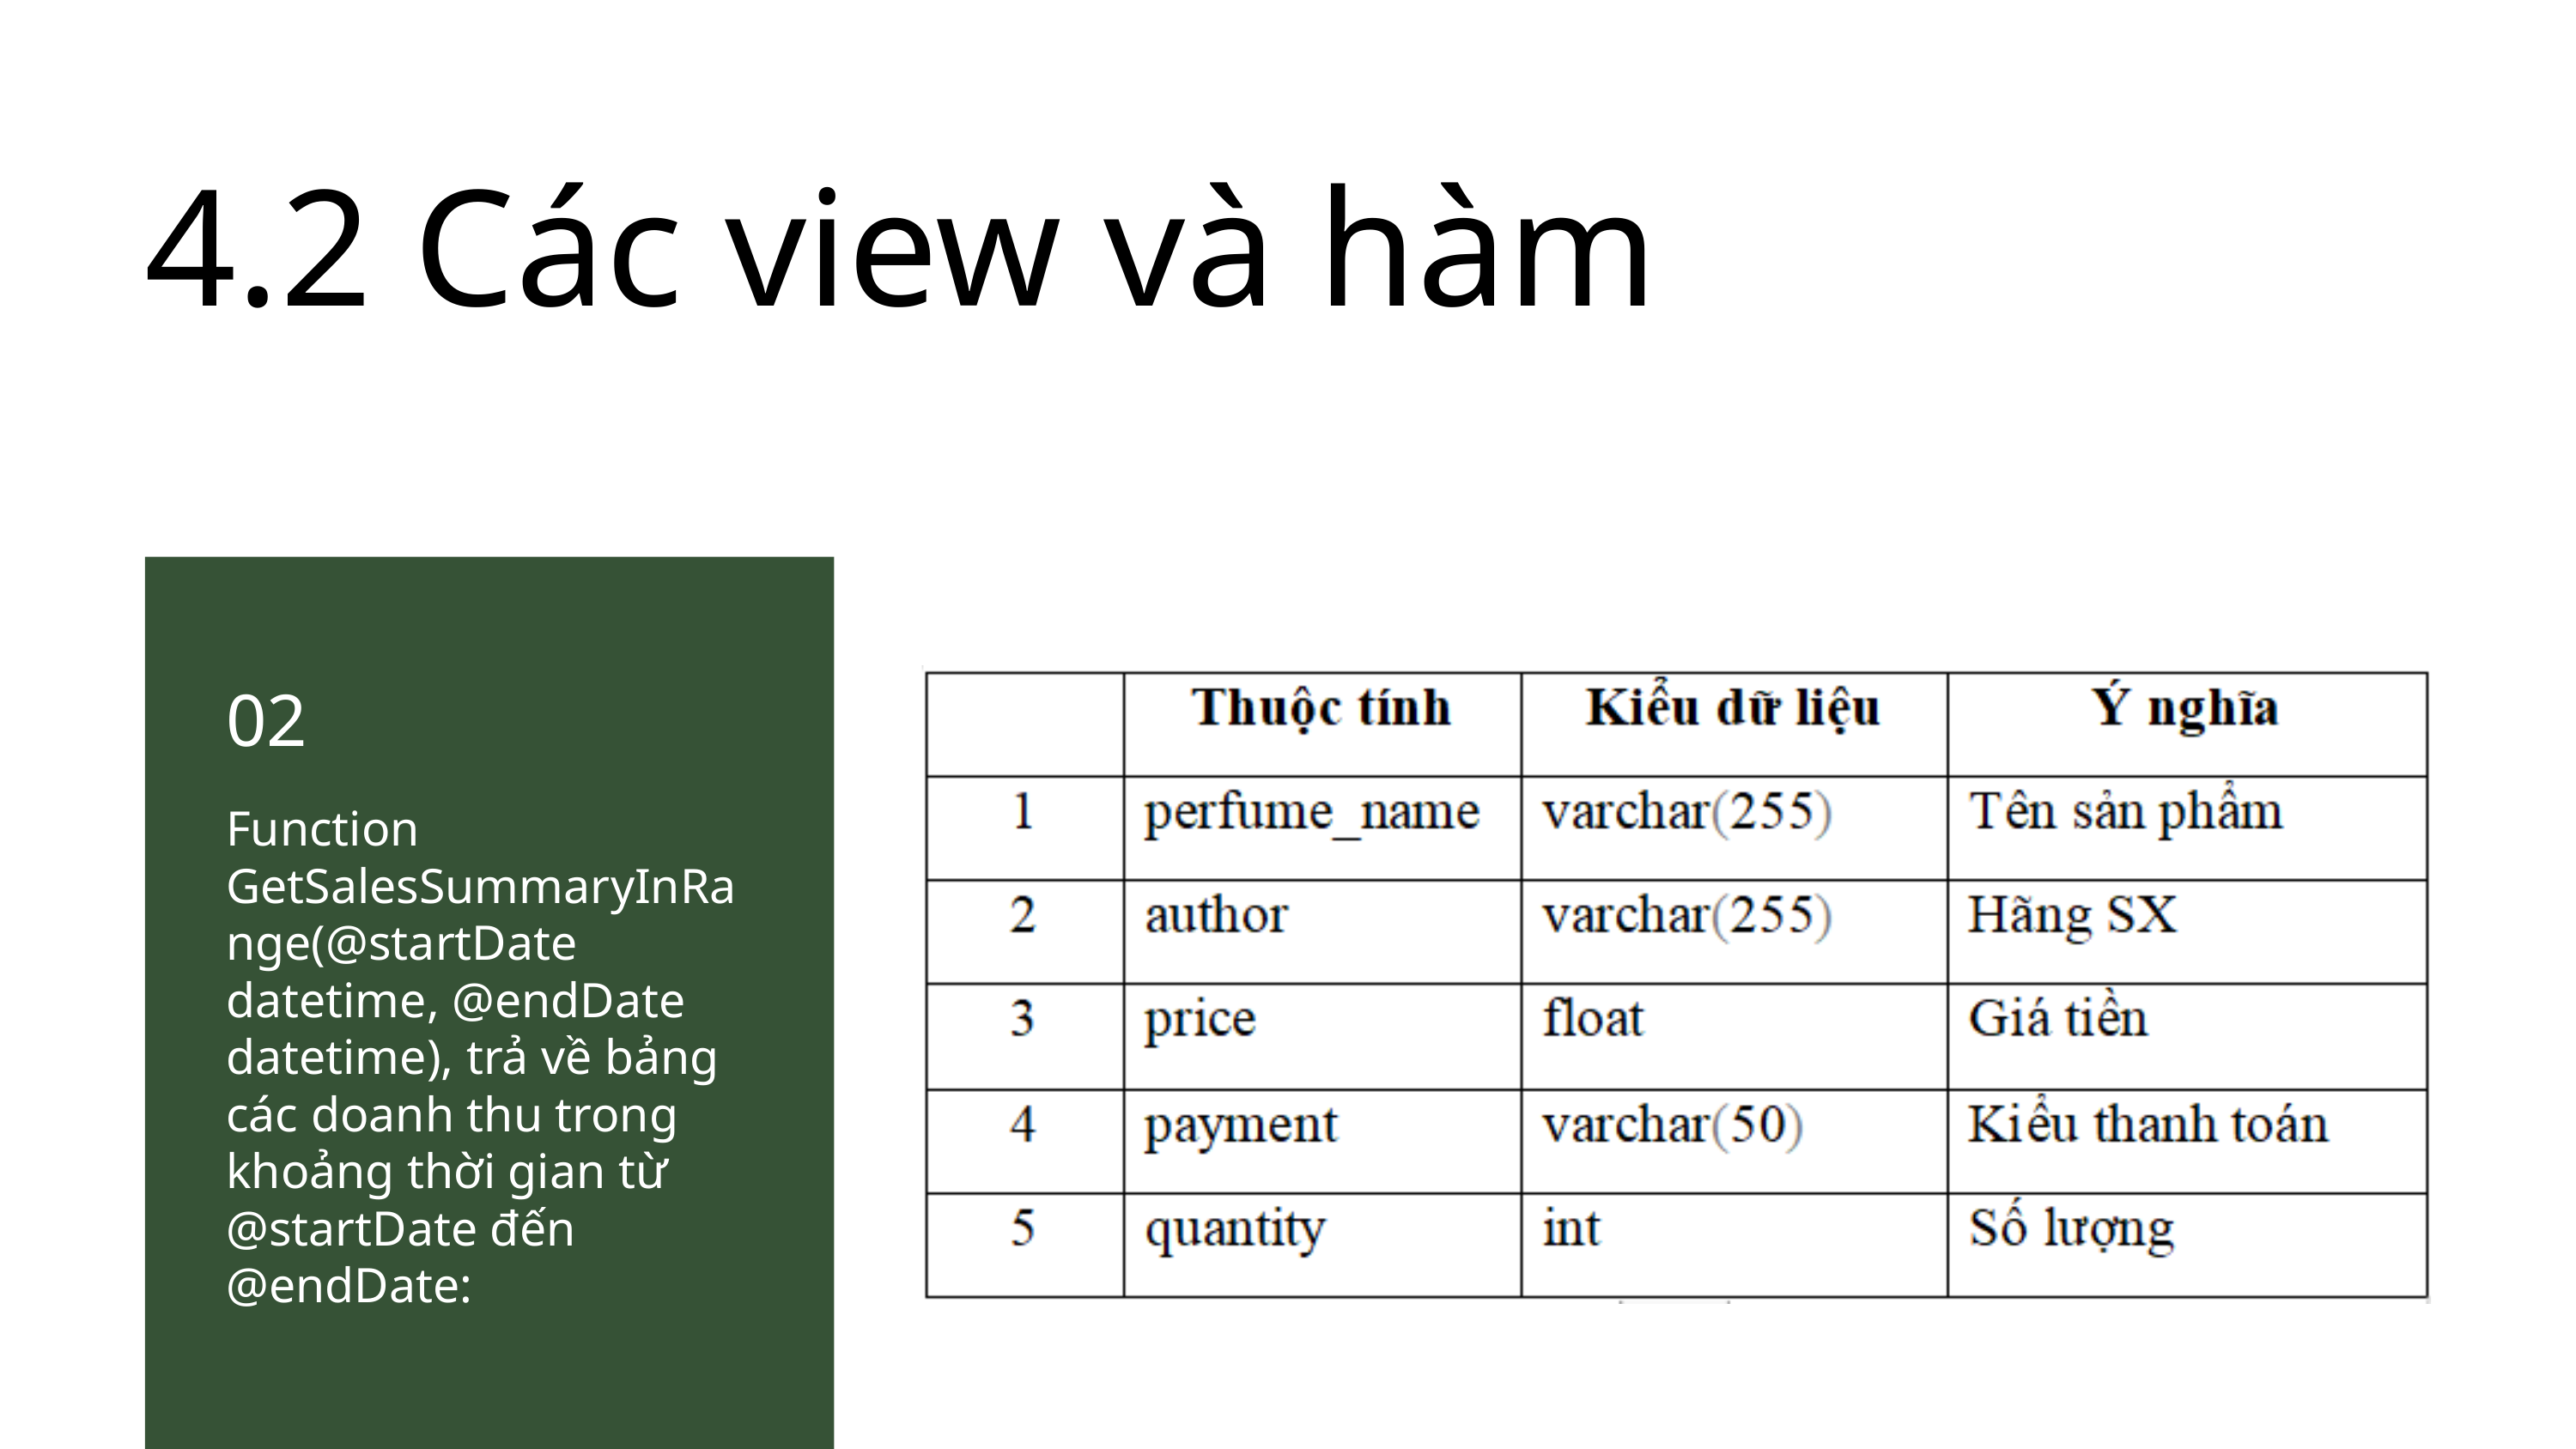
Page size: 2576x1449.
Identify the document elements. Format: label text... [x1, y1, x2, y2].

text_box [144, 556, 835, 1449]
text_box 4.2 Các view và hàm [144, 144, 1778, 338]
text_box [921, 665, 2432, 1304]
